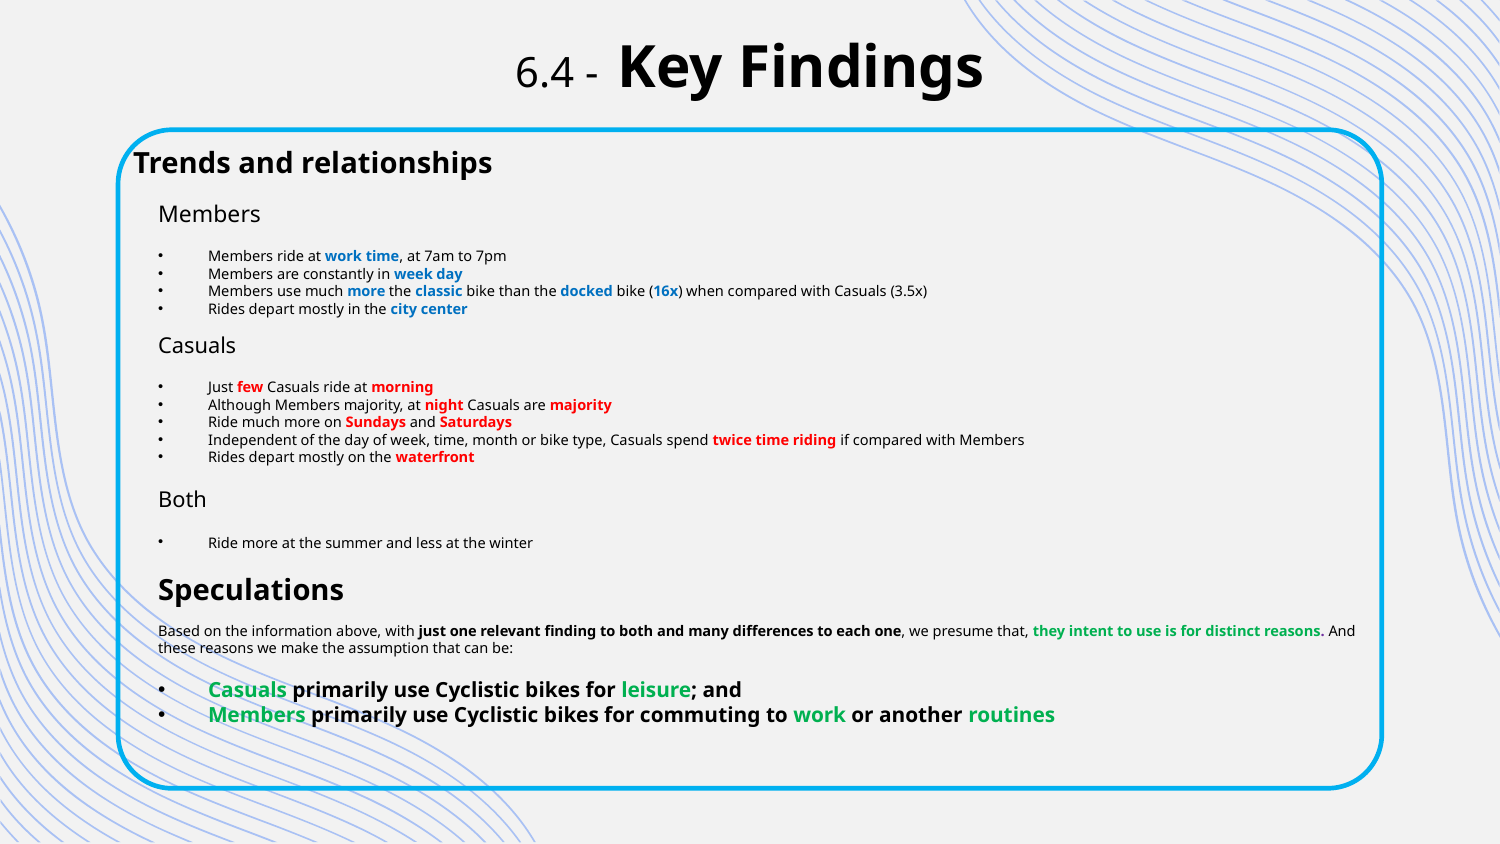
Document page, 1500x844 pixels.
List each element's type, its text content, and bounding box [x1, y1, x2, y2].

title 6.4 - Key Findings [0, 0, 1500, 130]
text_box Trends and relationships Members Members ride at work time, at 7am to 7pm Members are constantly in week day Members use much more the classic bike than the docked bike (16x) when compared with Casuals (3.5x) Rides depart mostly in the city center Casuals Just few Casuals ride at morning Although Members majority, at night Casuals are majority Ride much more on Sundays and Saturdays Independent of the day of week, time, month or bike type, Casuals spend twice time riding if compared with Members Rides depart mostly on the waterfront Both Ride more at the summer and less at the winter Speculations Based on the information above, with just one relevant finding to both and many differences to each one, we presume that, they intent to use is for distinct reasons. And these reasons we make the assumption that can be: Casuals primarily use Cyclistic bikes for leisure; and Members primarily use Cyclistic bikes for commuting to work or another routines [118, 129, 1382, 789]
